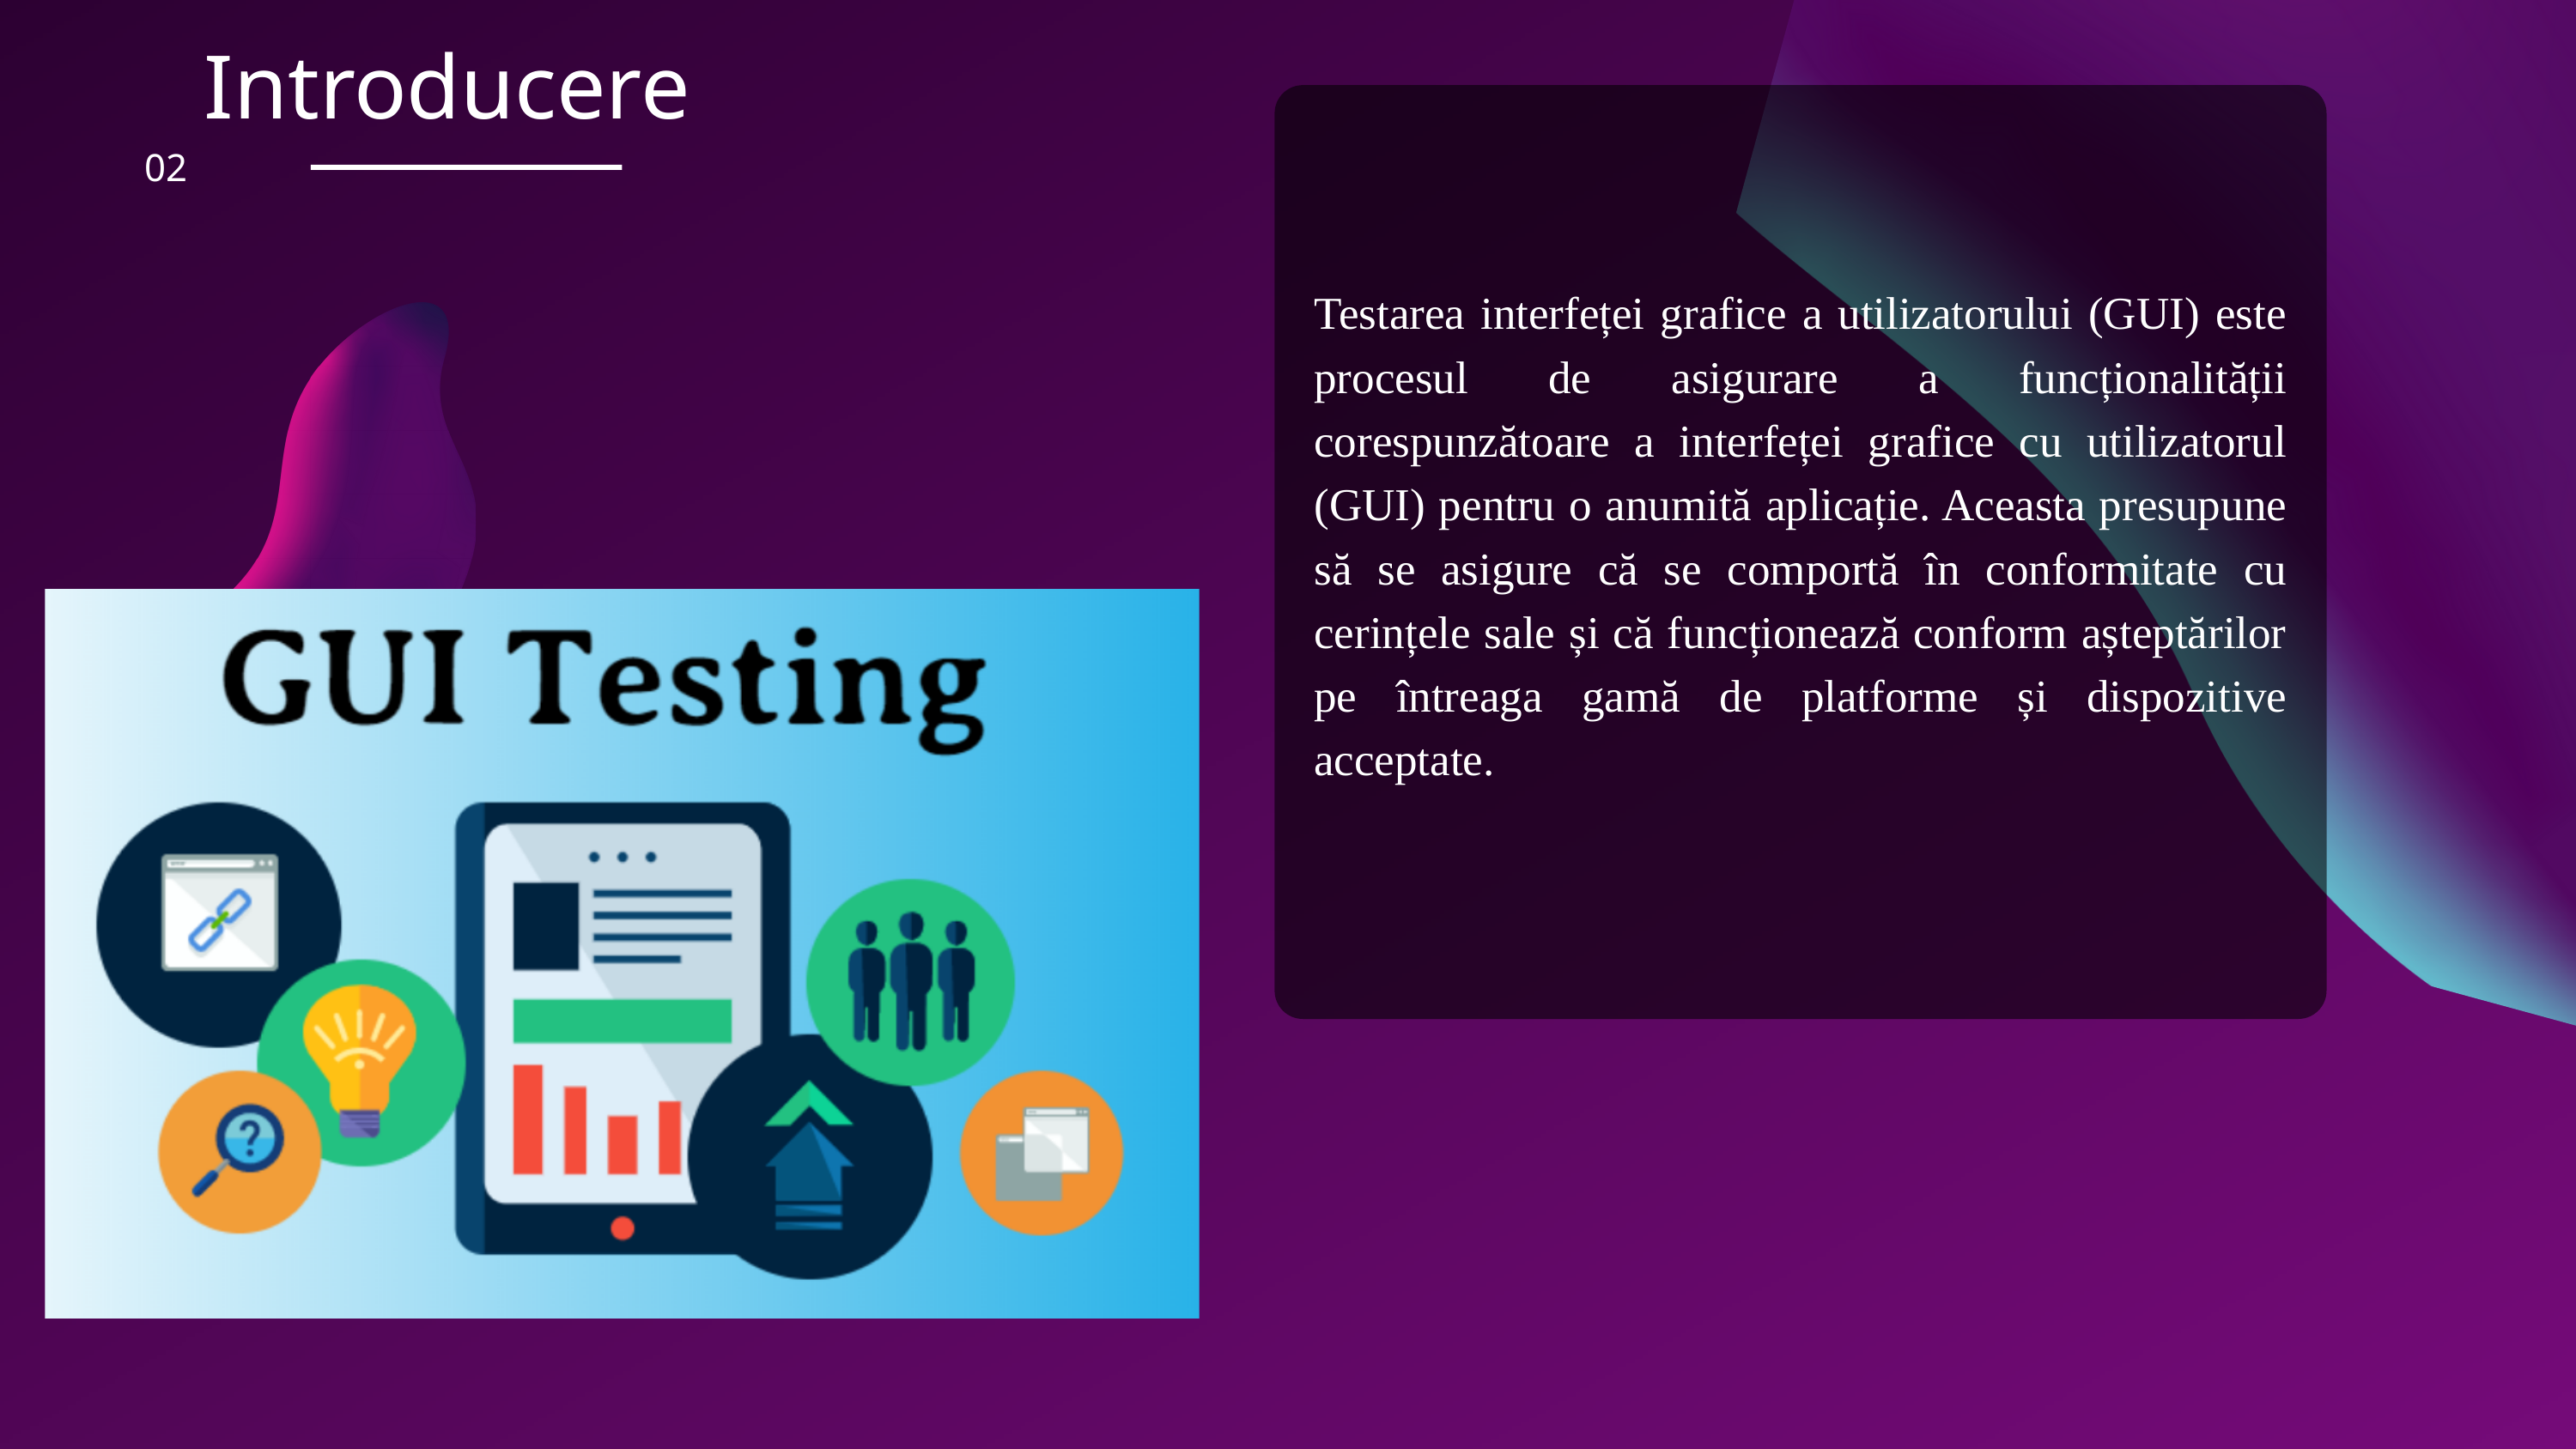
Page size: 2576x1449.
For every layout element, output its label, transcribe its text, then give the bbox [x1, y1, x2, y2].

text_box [1314, 84, 2287, 903]
text_box Introducere [204, 31, 1041, 137]
text_box [1771, 0, 2576, 1026]
text_box [45, 589, 1200, 1319]
text_box [144, 302, 477, 589]
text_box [144, 144, 623, 235]
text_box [1274, 84, 2327, 1020]
text_box [0, 0, 2576, 1449]
